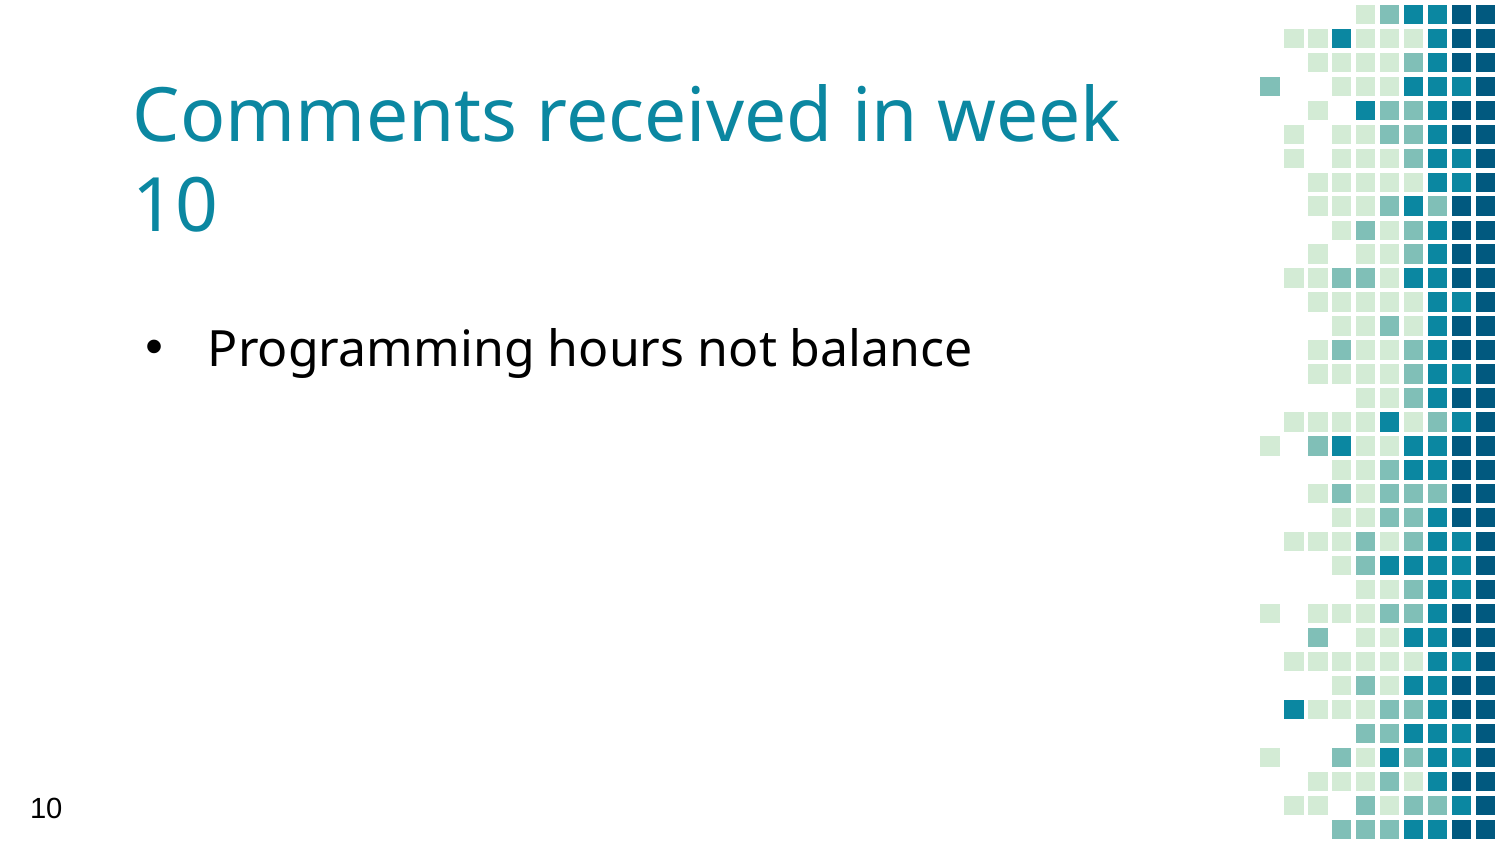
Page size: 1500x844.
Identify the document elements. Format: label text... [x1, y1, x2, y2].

slide_number 10 [15, 774, 105, 839]
title Comments received in week 10 [117, 121, 1227, 262]
text_box Programming hours not balance [117, 301, 1227, 784]
